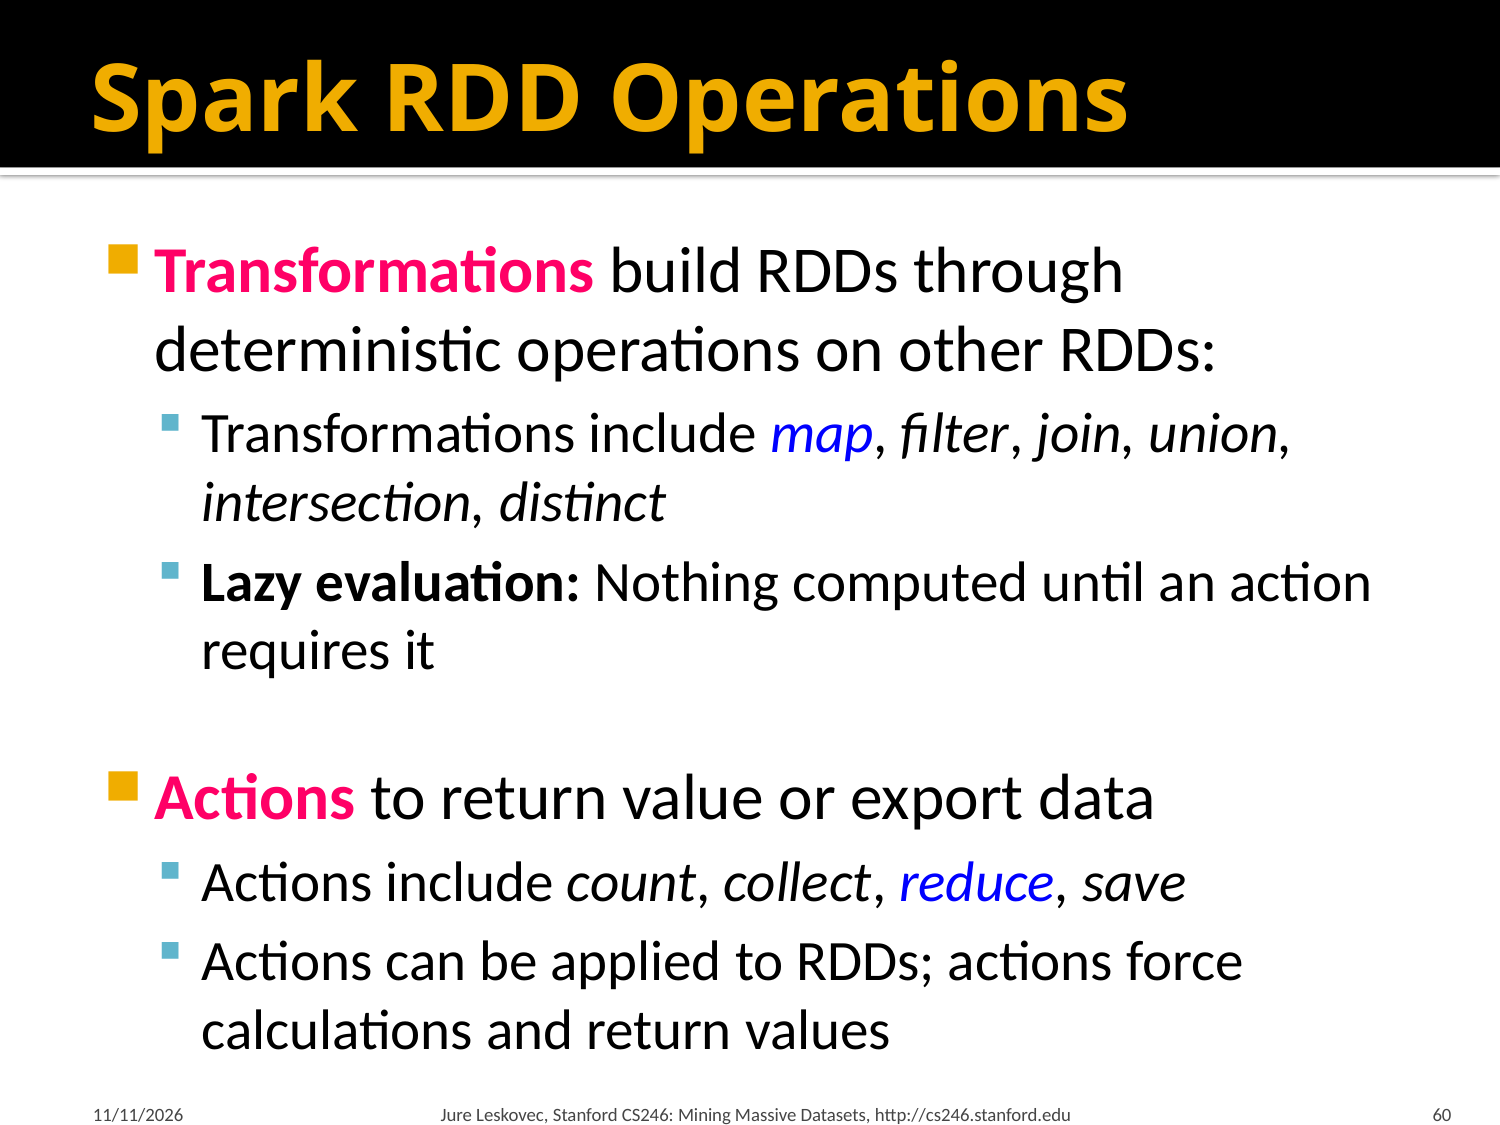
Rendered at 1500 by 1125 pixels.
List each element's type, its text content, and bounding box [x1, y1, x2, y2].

slide_number 60 [1345, 1080, 1467, 1125]
list Transformations build RDDs through deterministic operations on other RDDs: Transformations include map, filter, join, union, intersection, distinct Lazy evaluation: Nothing computed until an action requires it Actions to return value or export data Actions include count, collect, reduce, save Actions can be applied to RDDs; actions force calculations and return values [75, 212, 1425, 1075]
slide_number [75, 1080, 425, 1125]
title Spark RDD Operations [75, 12, 1425, 175]
footer Jure Leskovec, Stanford CS246: Mining Massive Datasets, http://cs246.stanford.edu [433, 1080, 1337, 1125]
